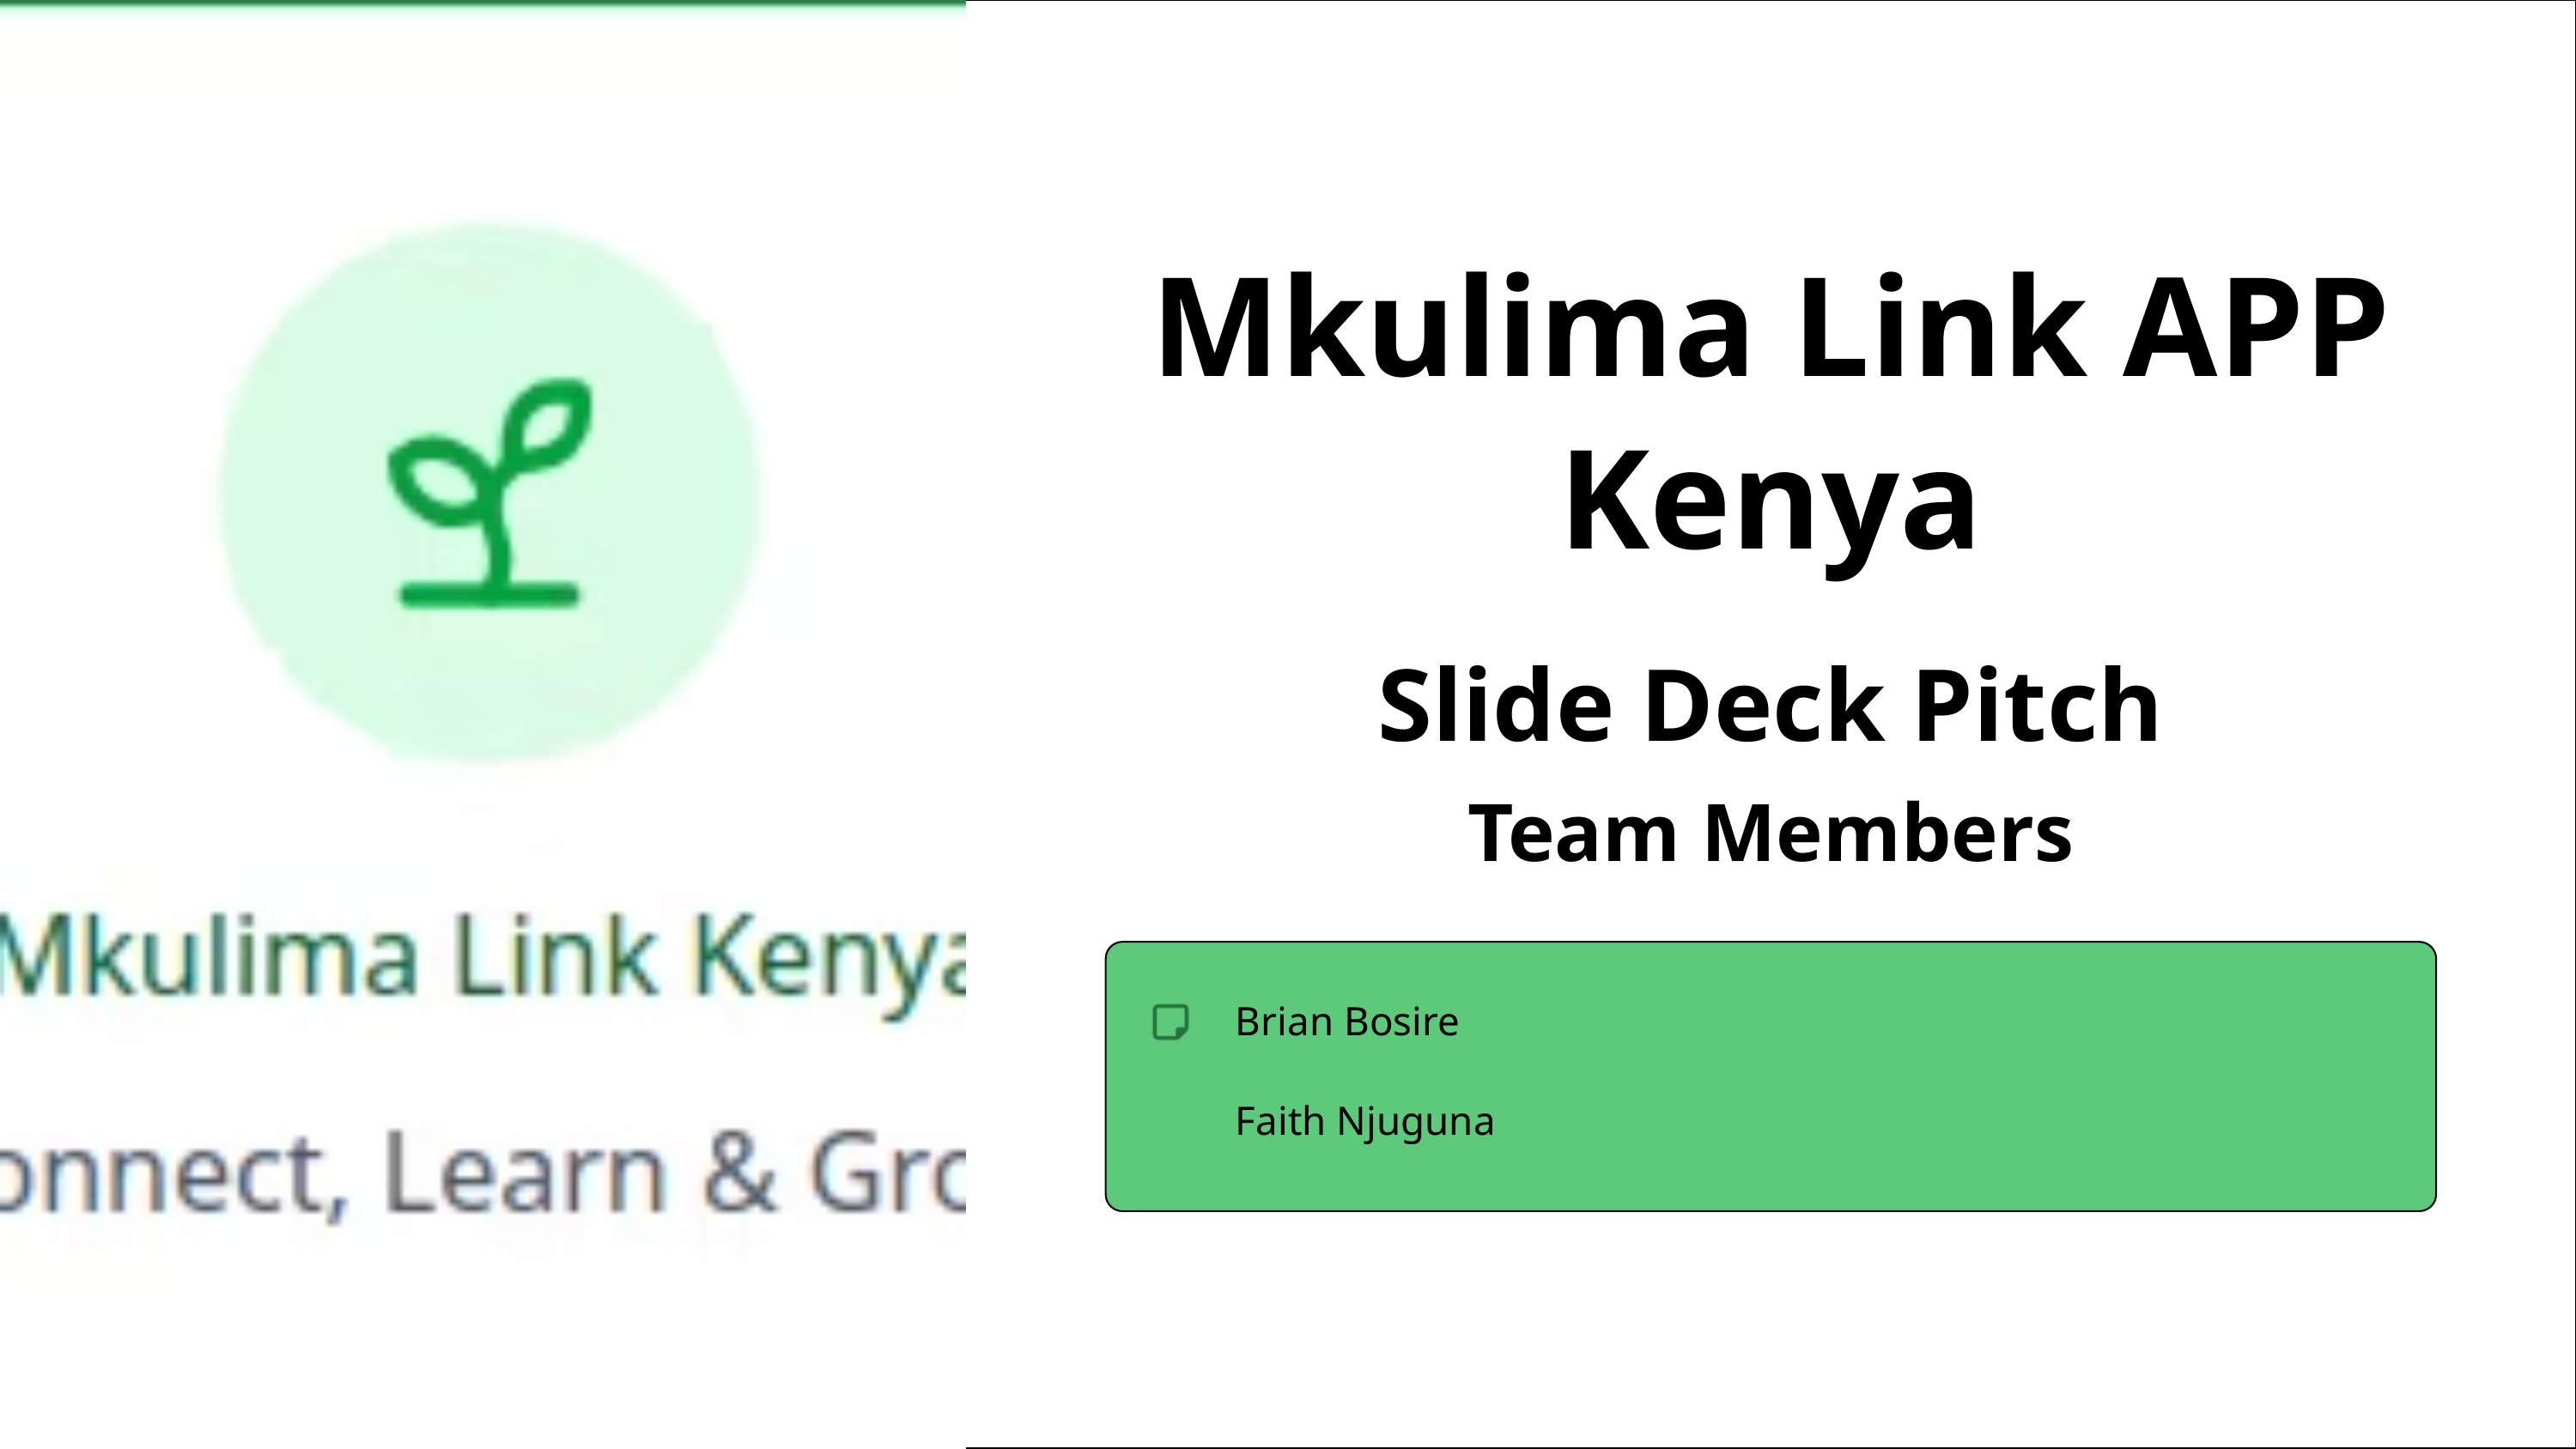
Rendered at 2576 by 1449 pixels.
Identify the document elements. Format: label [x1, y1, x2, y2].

text_box [967, 0, 2576, 1449]
text_box [1145, 1002, 1196, 1043]
text_box [1105, 941, 2437, 1212]
text_box [0, 0, 967, 1449]
